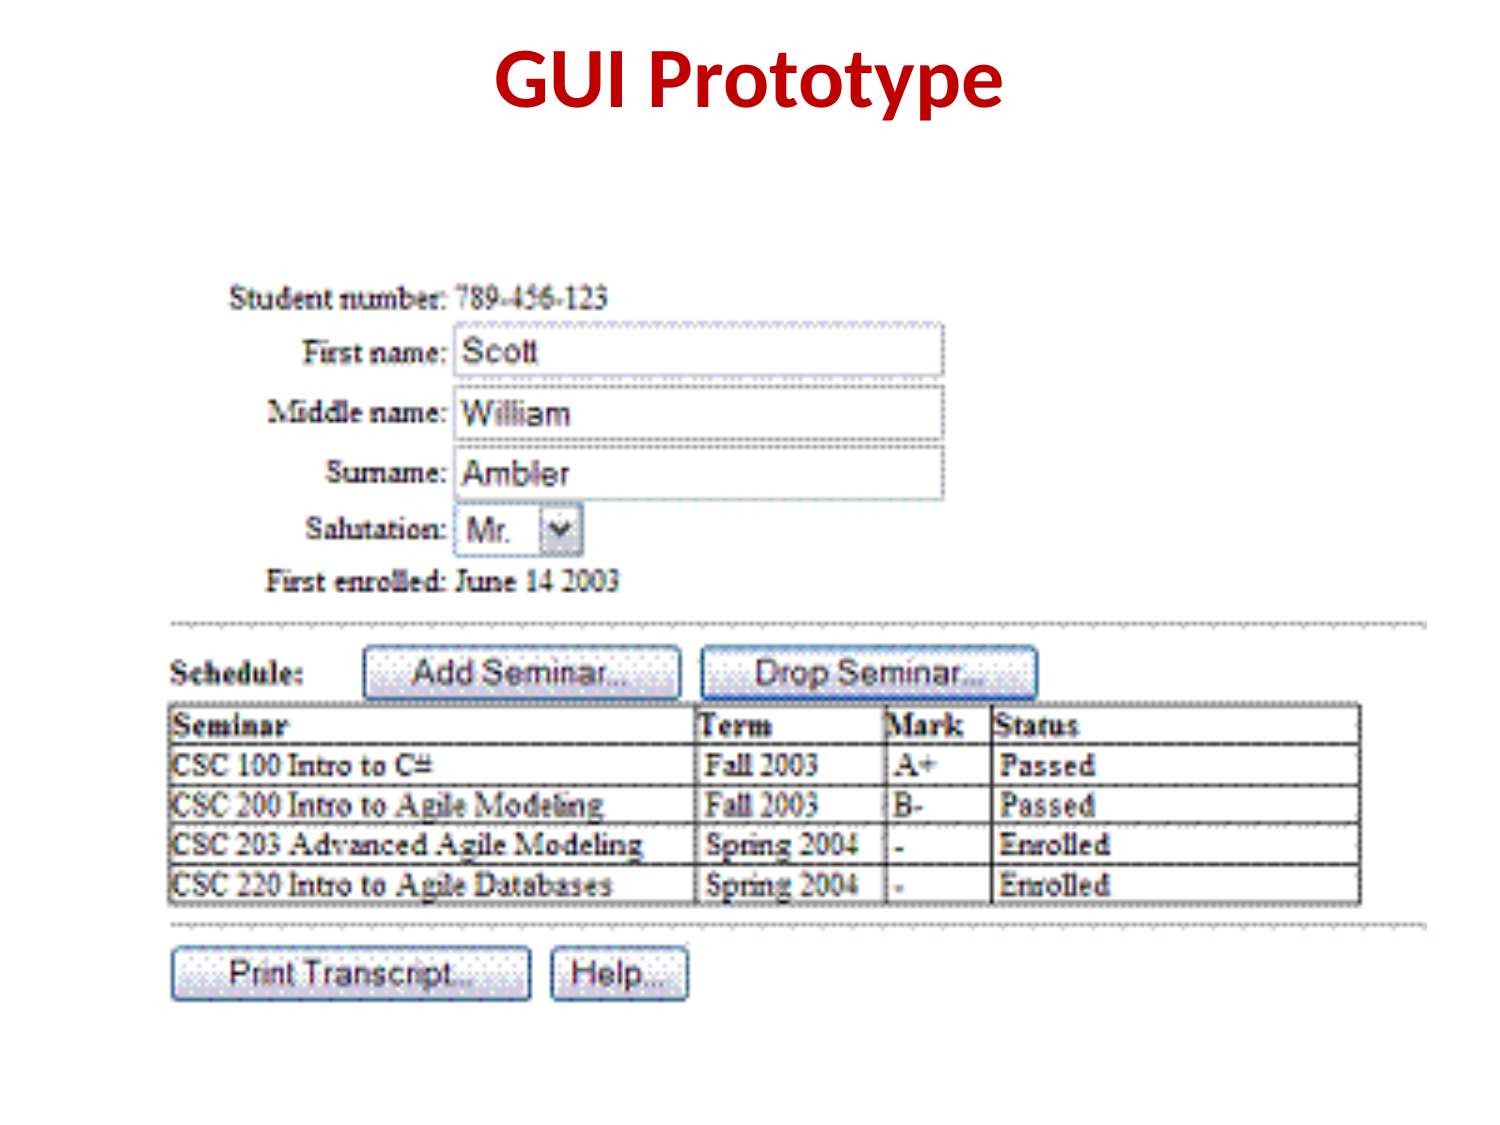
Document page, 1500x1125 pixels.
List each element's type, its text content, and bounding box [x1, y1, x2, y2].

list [146, 247, 1427, 1067]
title GUI Prototype [75, 13, 1425, 133]
